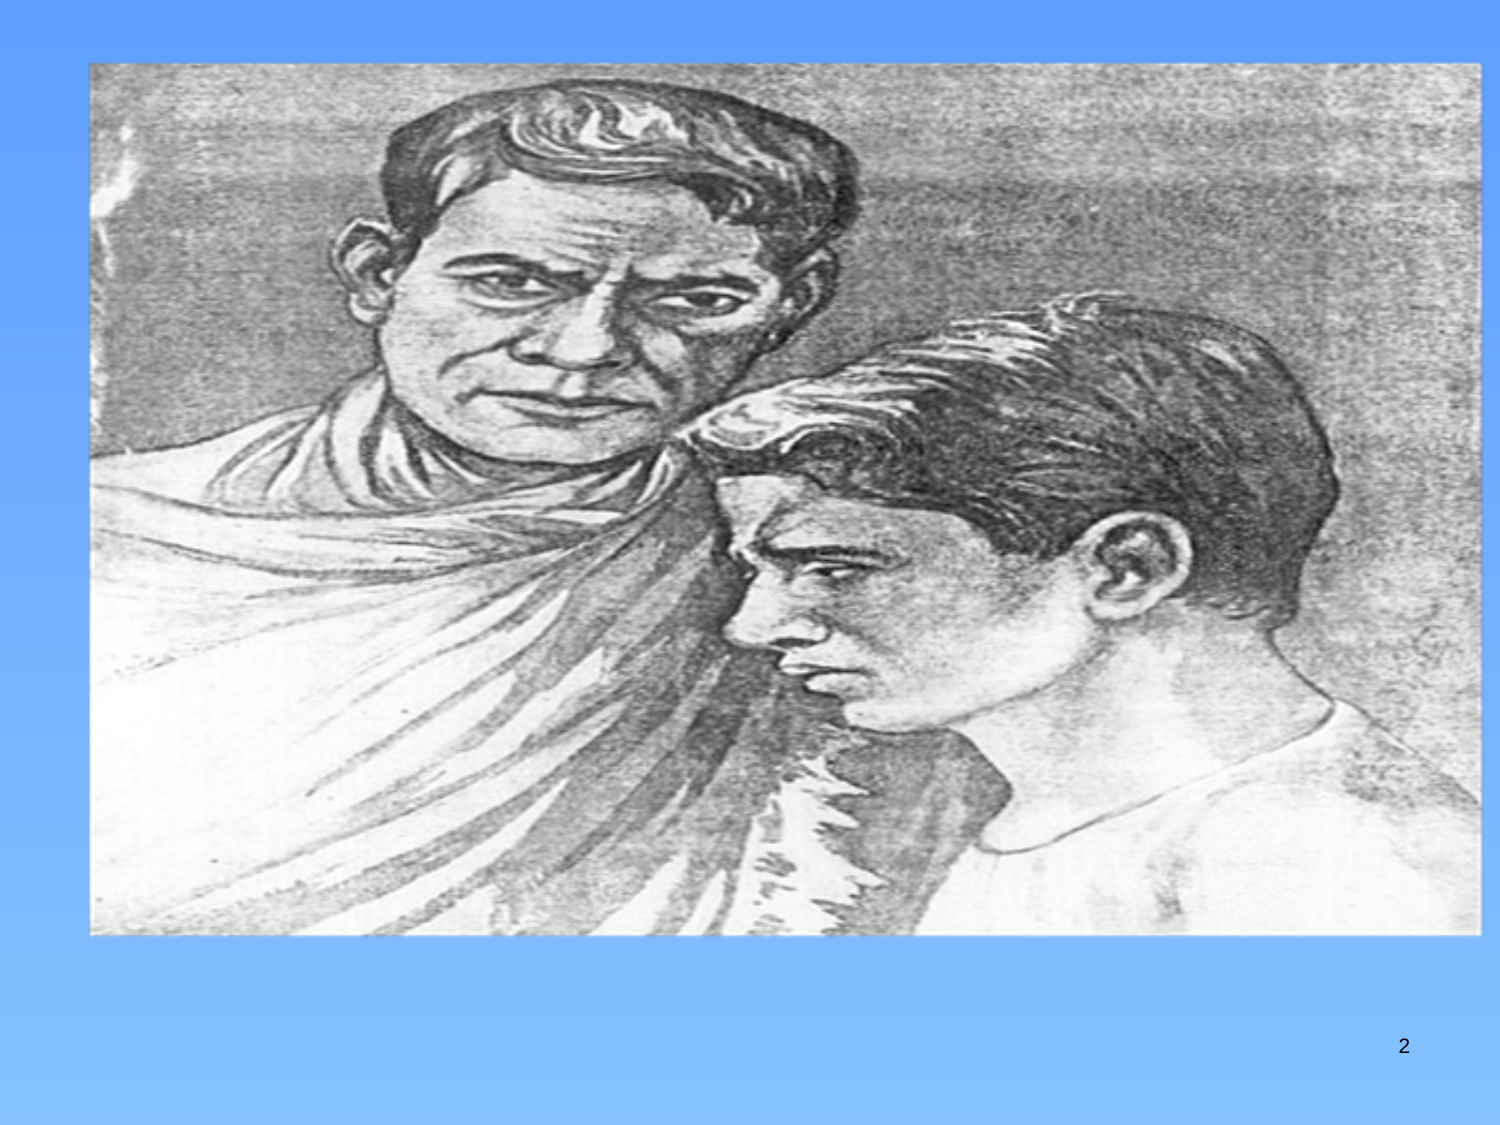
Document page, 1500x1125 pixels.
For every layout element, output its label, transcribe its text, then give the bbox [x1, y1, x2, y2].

slide_number 2 [1074, 1025, 1425, 1100]
picture [87, 62, 1485, 938]
